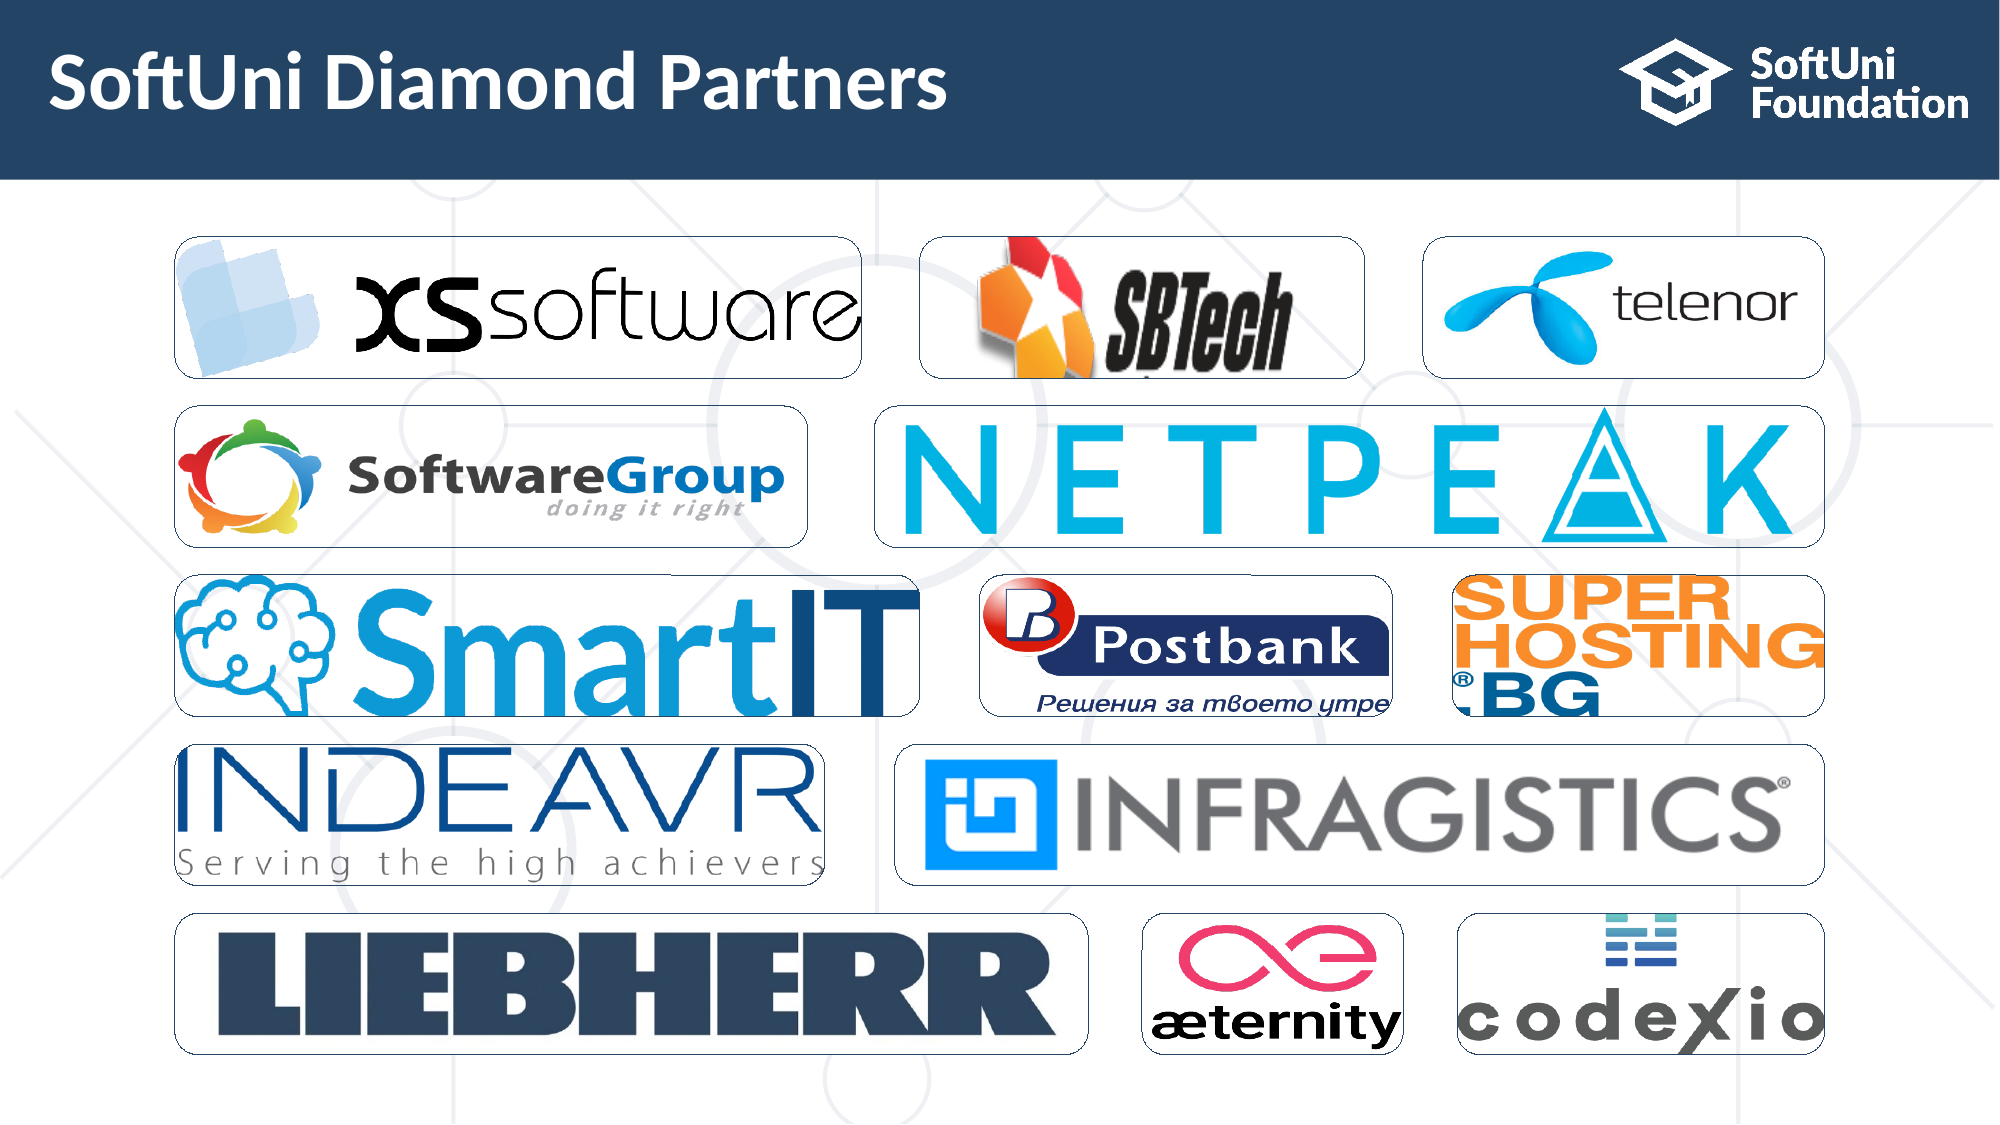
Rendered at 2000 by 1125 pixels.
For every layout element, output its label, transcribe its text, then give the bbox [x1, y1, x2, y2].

picture [174, 236, 862, 379]
picture [174, 912, 1089, 1055]
picture [1451, 574, 1825, 717]
title SoftUni Diamond Partners [31, 16, 1591, 162]
picture [174, 631, 286, 717]
picture [262, 574, 921, 717]
picture [1618, 38, 1968, 126]
picture [263, 615, 272, 625]
picture [1141, 912, 1404, 1055]
picture [610, 706, 633, 717]
picture [594, 678, 625, 702]
picture [919, 236, 1365, 379]
picture [894, 743, 1825, 886]
picture [174, 574, 249, 616]
picture [516, 642, 544, 717]
picture [233, 661, 242, 670]
picture [222, 615, 231, 625]
picture [174, 405, 808, 548]
picture [1456, 912, 1825, 1055]
picture [183, 585, 328, 710]
picture [466, 642, 494, 717]
picture [1422, 236, 1825, 379]
picture [174, 743, 825, 886]
picture [294, 647, 304, 656]
picture [979, 574, 1393, 717]
picture [873, 405, 1825, 548]
